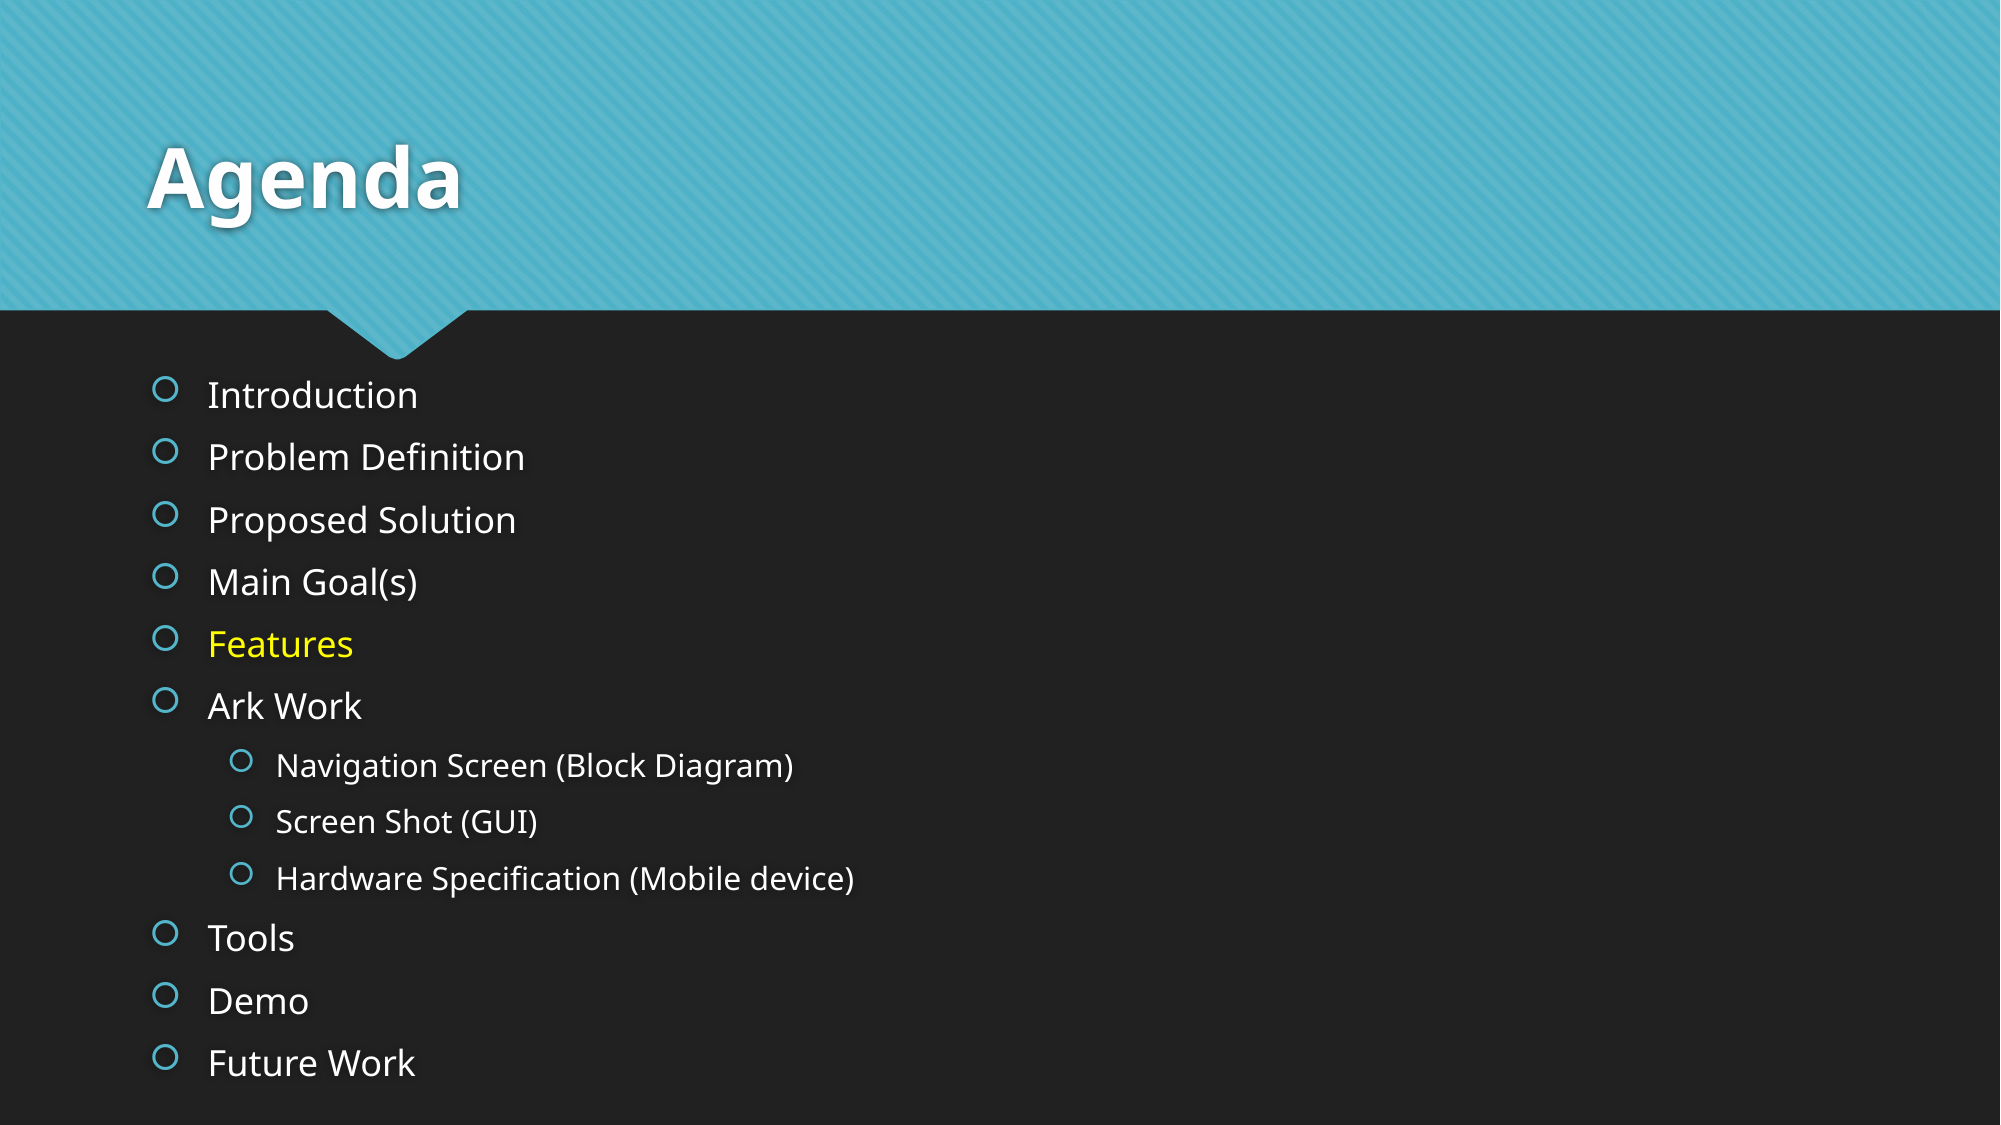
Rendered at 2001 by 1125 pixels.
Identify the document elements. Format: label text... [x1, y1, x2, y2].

list Introduction Problem Definition Proposed Solution Main Goal(s) Features Ark Work Navigation Screen (Block Diagram) Screen Shot (GUI) Hardware Specification (Mobile device) Tools Demo Future Work [134, 364, 1866, 1092]
title Agenda [132, 73, 1868, 233]
